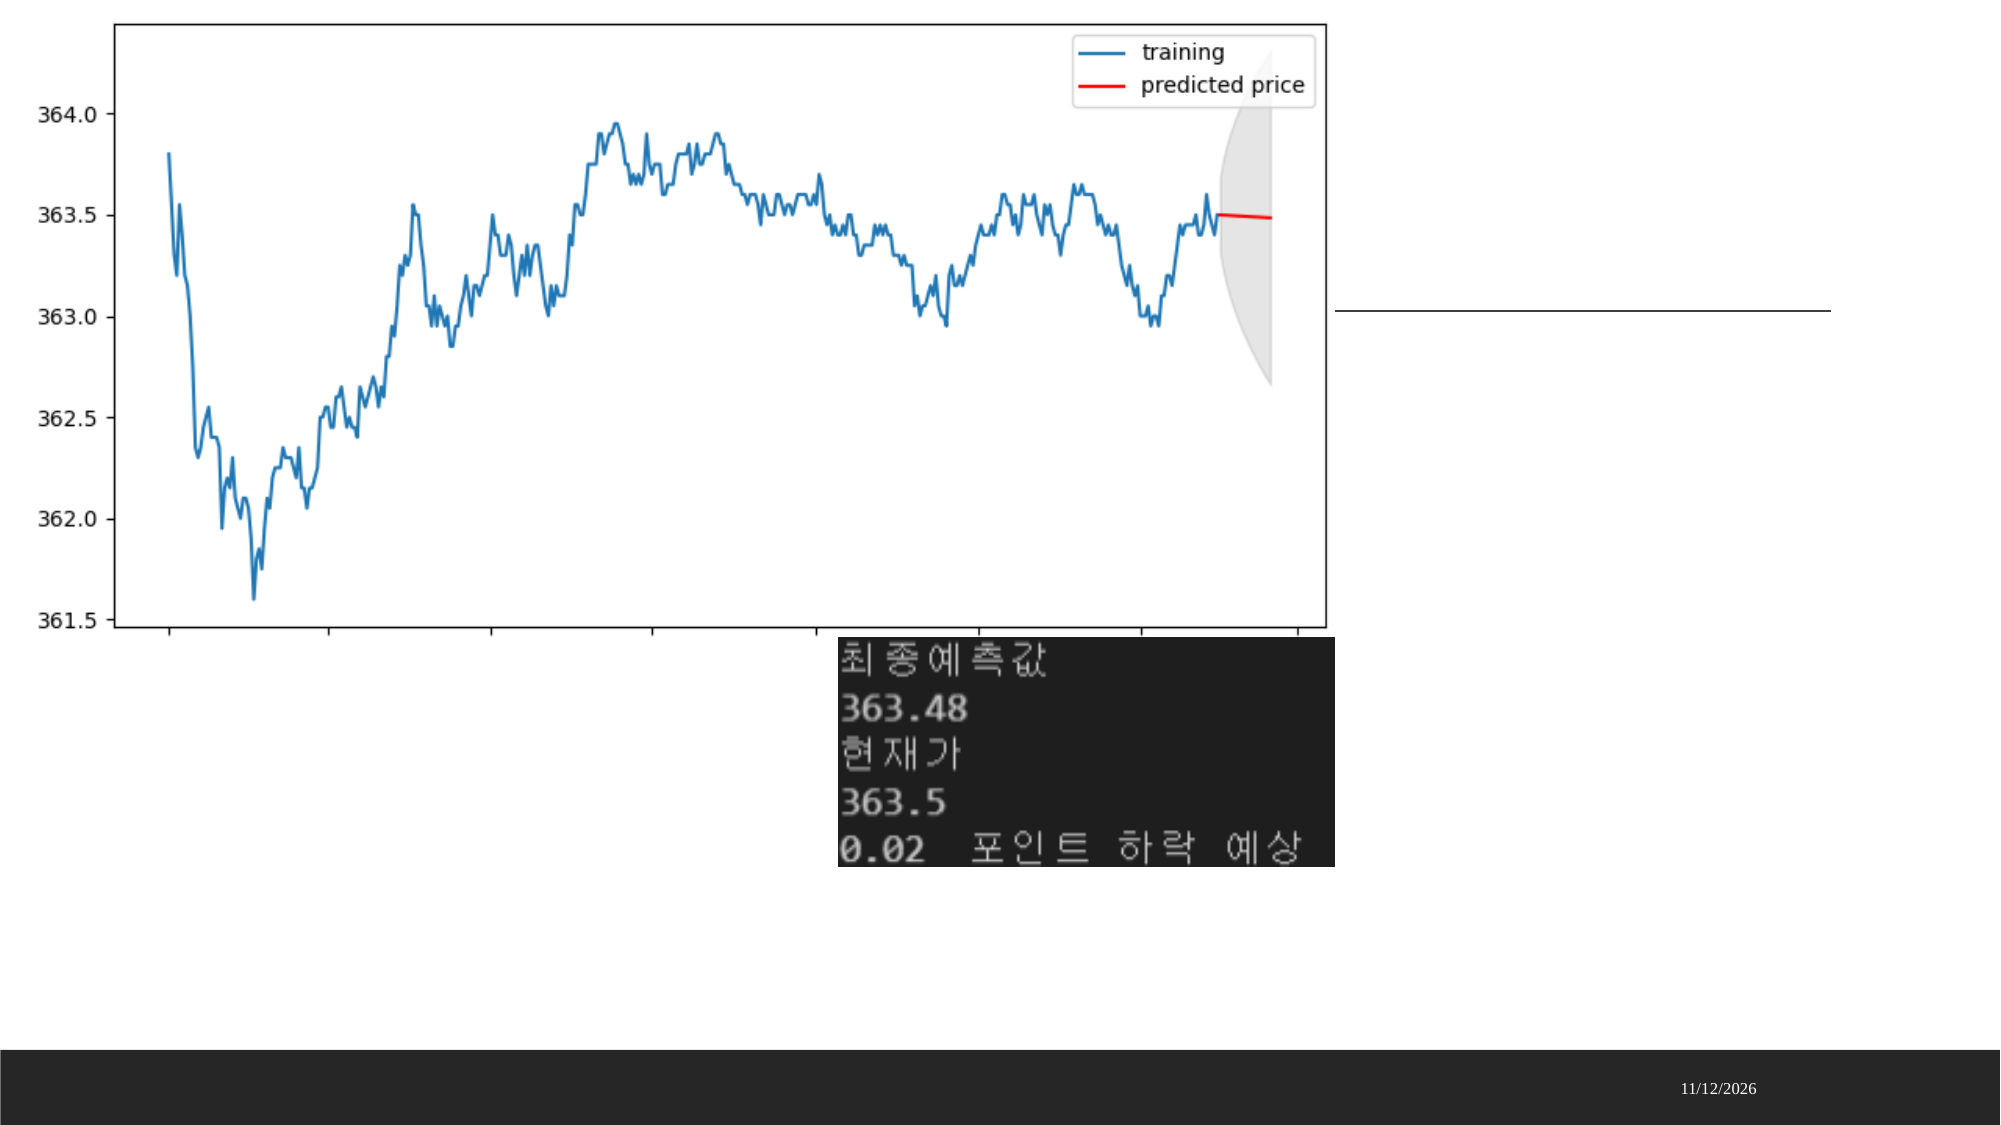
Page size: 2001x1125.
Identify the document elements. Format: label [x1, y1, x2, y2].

slide_number [1348, 1057, 1773, 1118]
picture [0, 0, 1335, 867]
